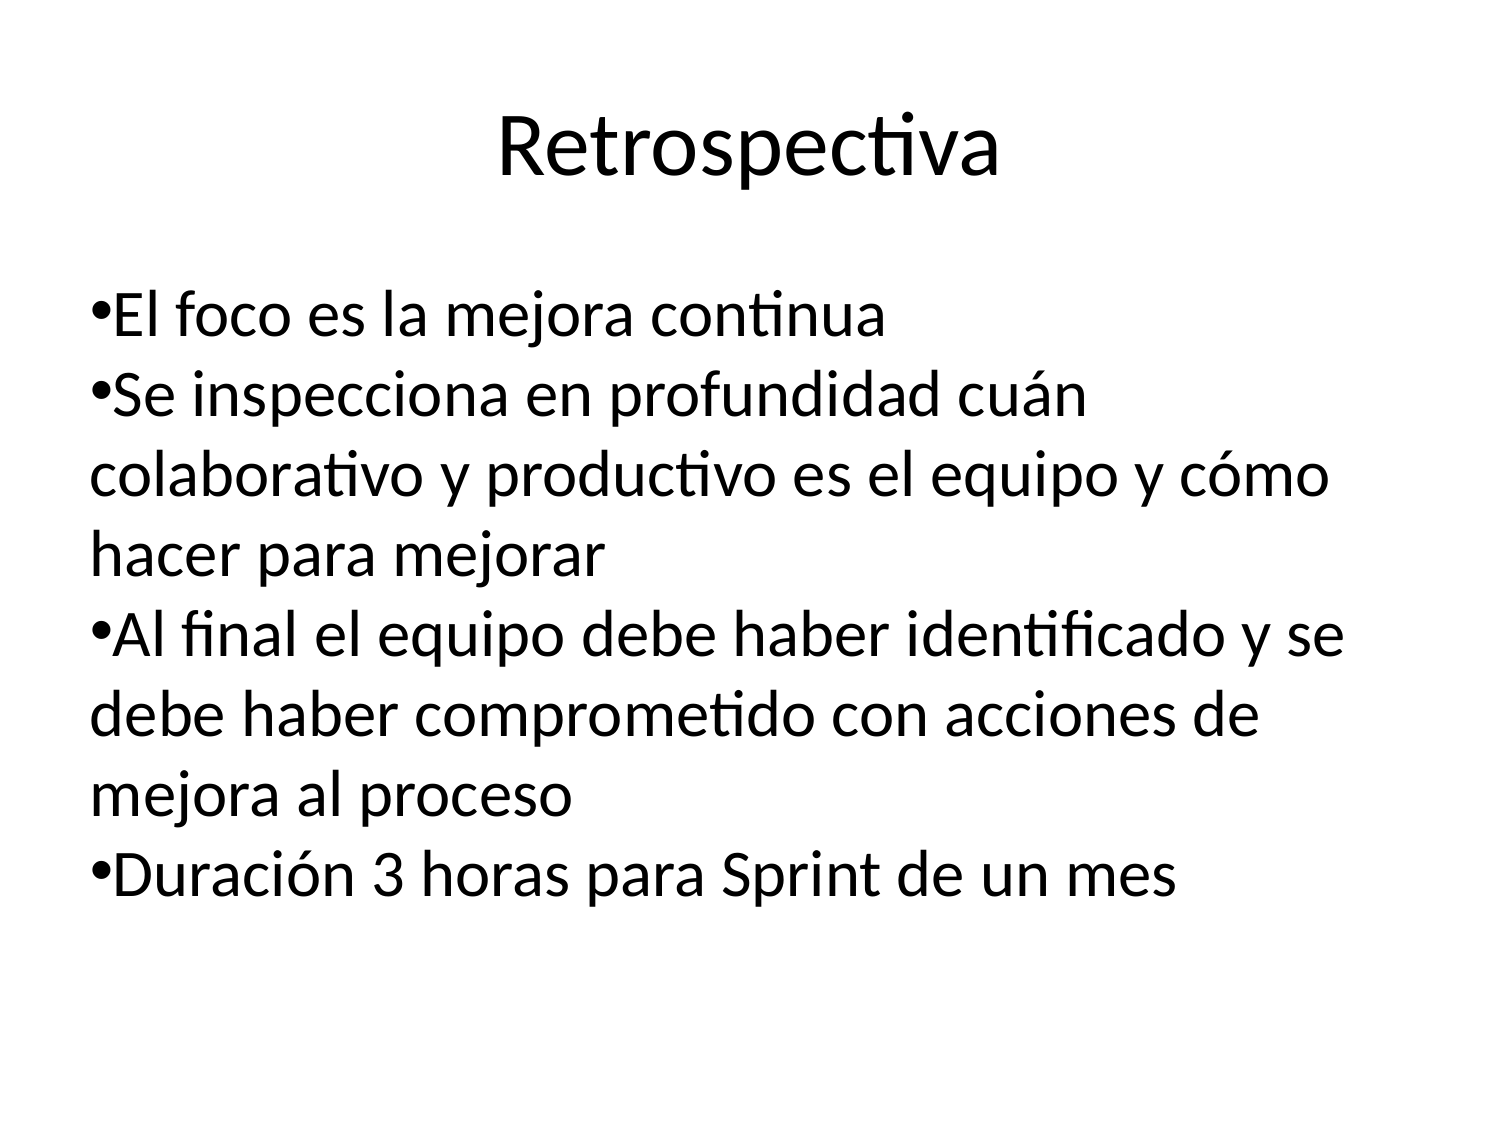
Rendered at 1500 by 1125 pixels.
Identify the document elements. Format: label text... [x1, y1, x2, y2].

text_box Retrospectiva [74, 45, 1425, 233]
text_box El foco es la mejora continua Se inspecciona en profundidad cuán colaborativo y productivo es el equipo y cómo hacer para mejorar Al final el equipo debe haber identificado y se debe haber comprometido con acciones de mejora al proceso Duración 3 horas para Sprint de un mes [74, 262, 1425, 1005]
